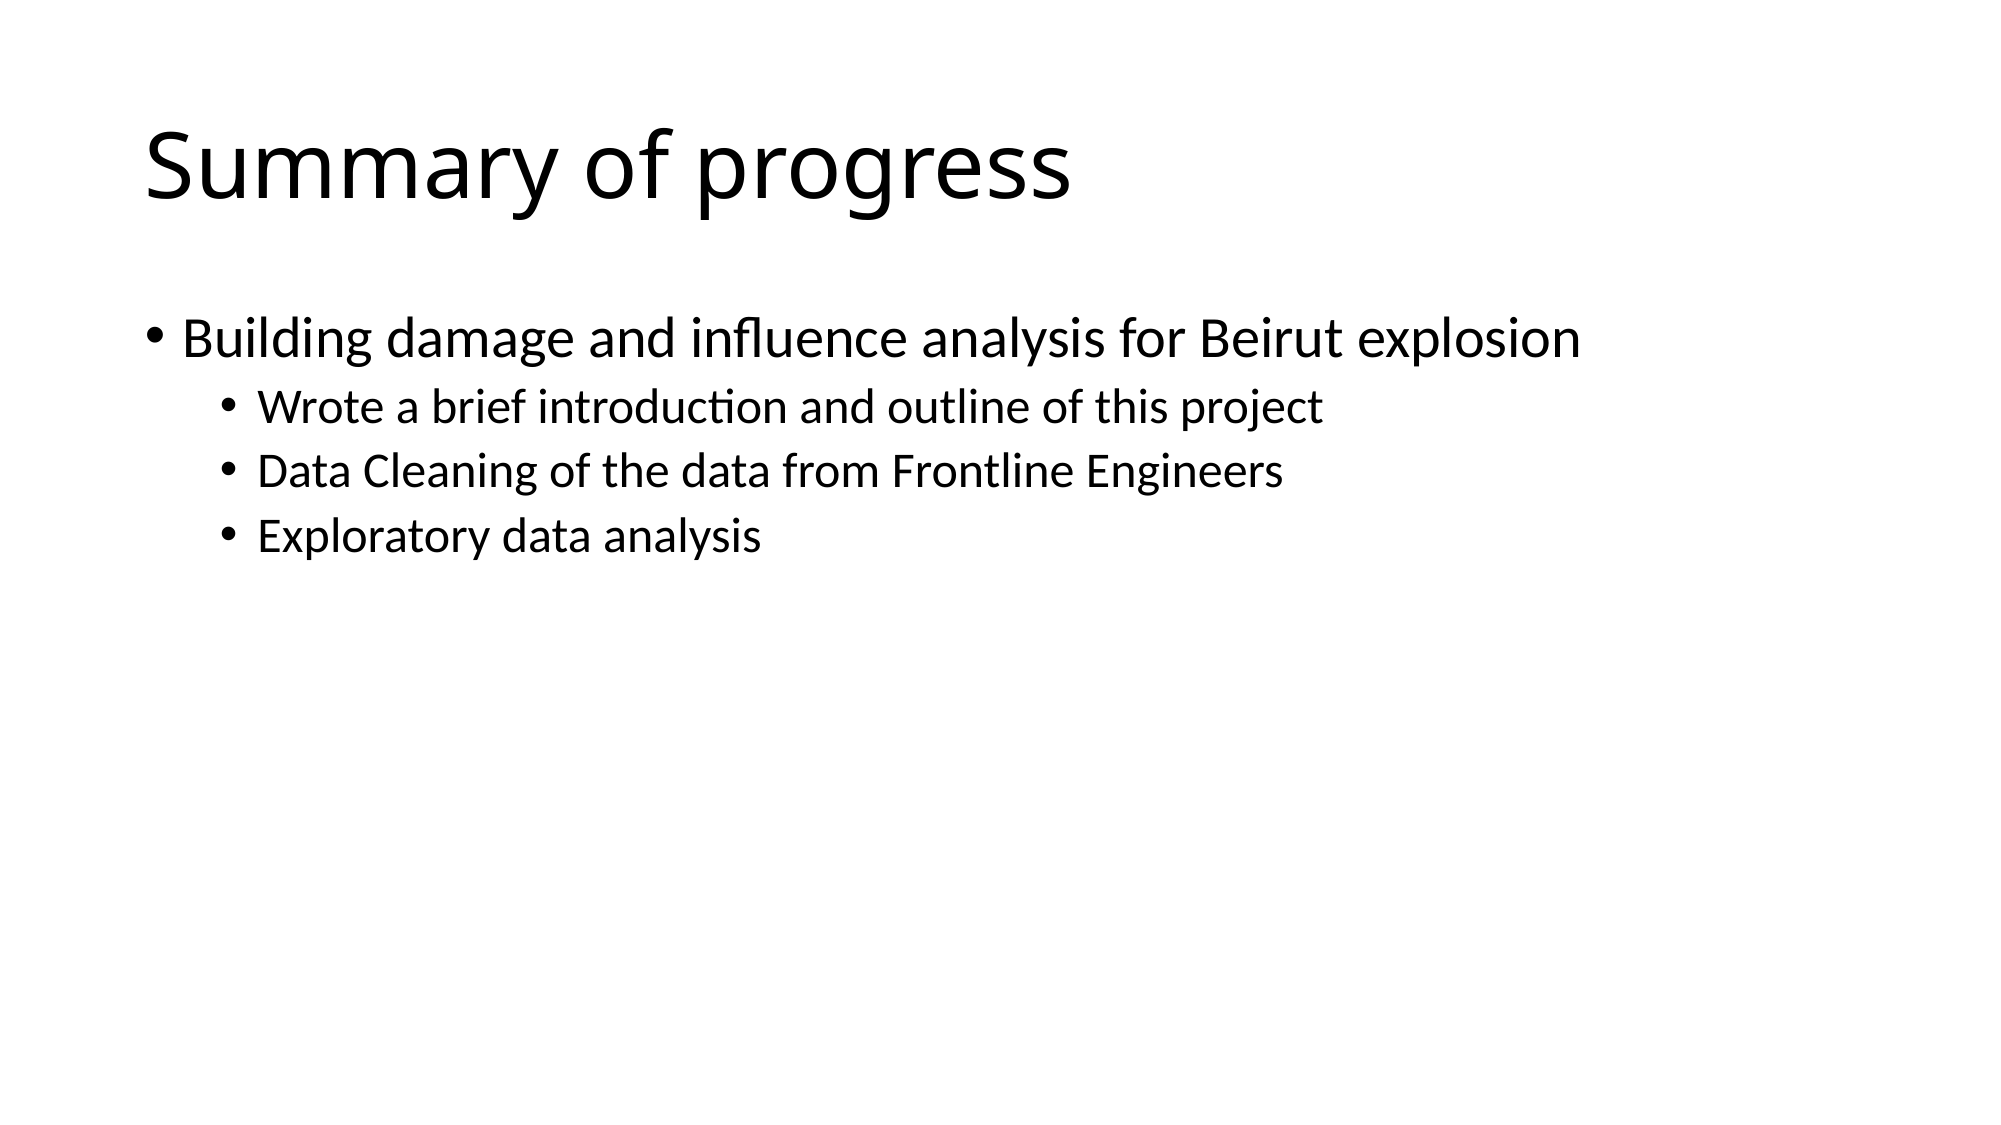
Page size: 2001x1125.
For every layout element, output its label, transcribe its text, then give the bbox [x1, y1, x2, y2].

title Summary of progress [136, 59, 1863, 278]
list Building damage and influence analysis for Beirut explosion Wrote a brief introduction and outline of this project Data Cleaning of the data from Frontline Engineers Exploratory data analysis [136, 298, 1863, 1014]
